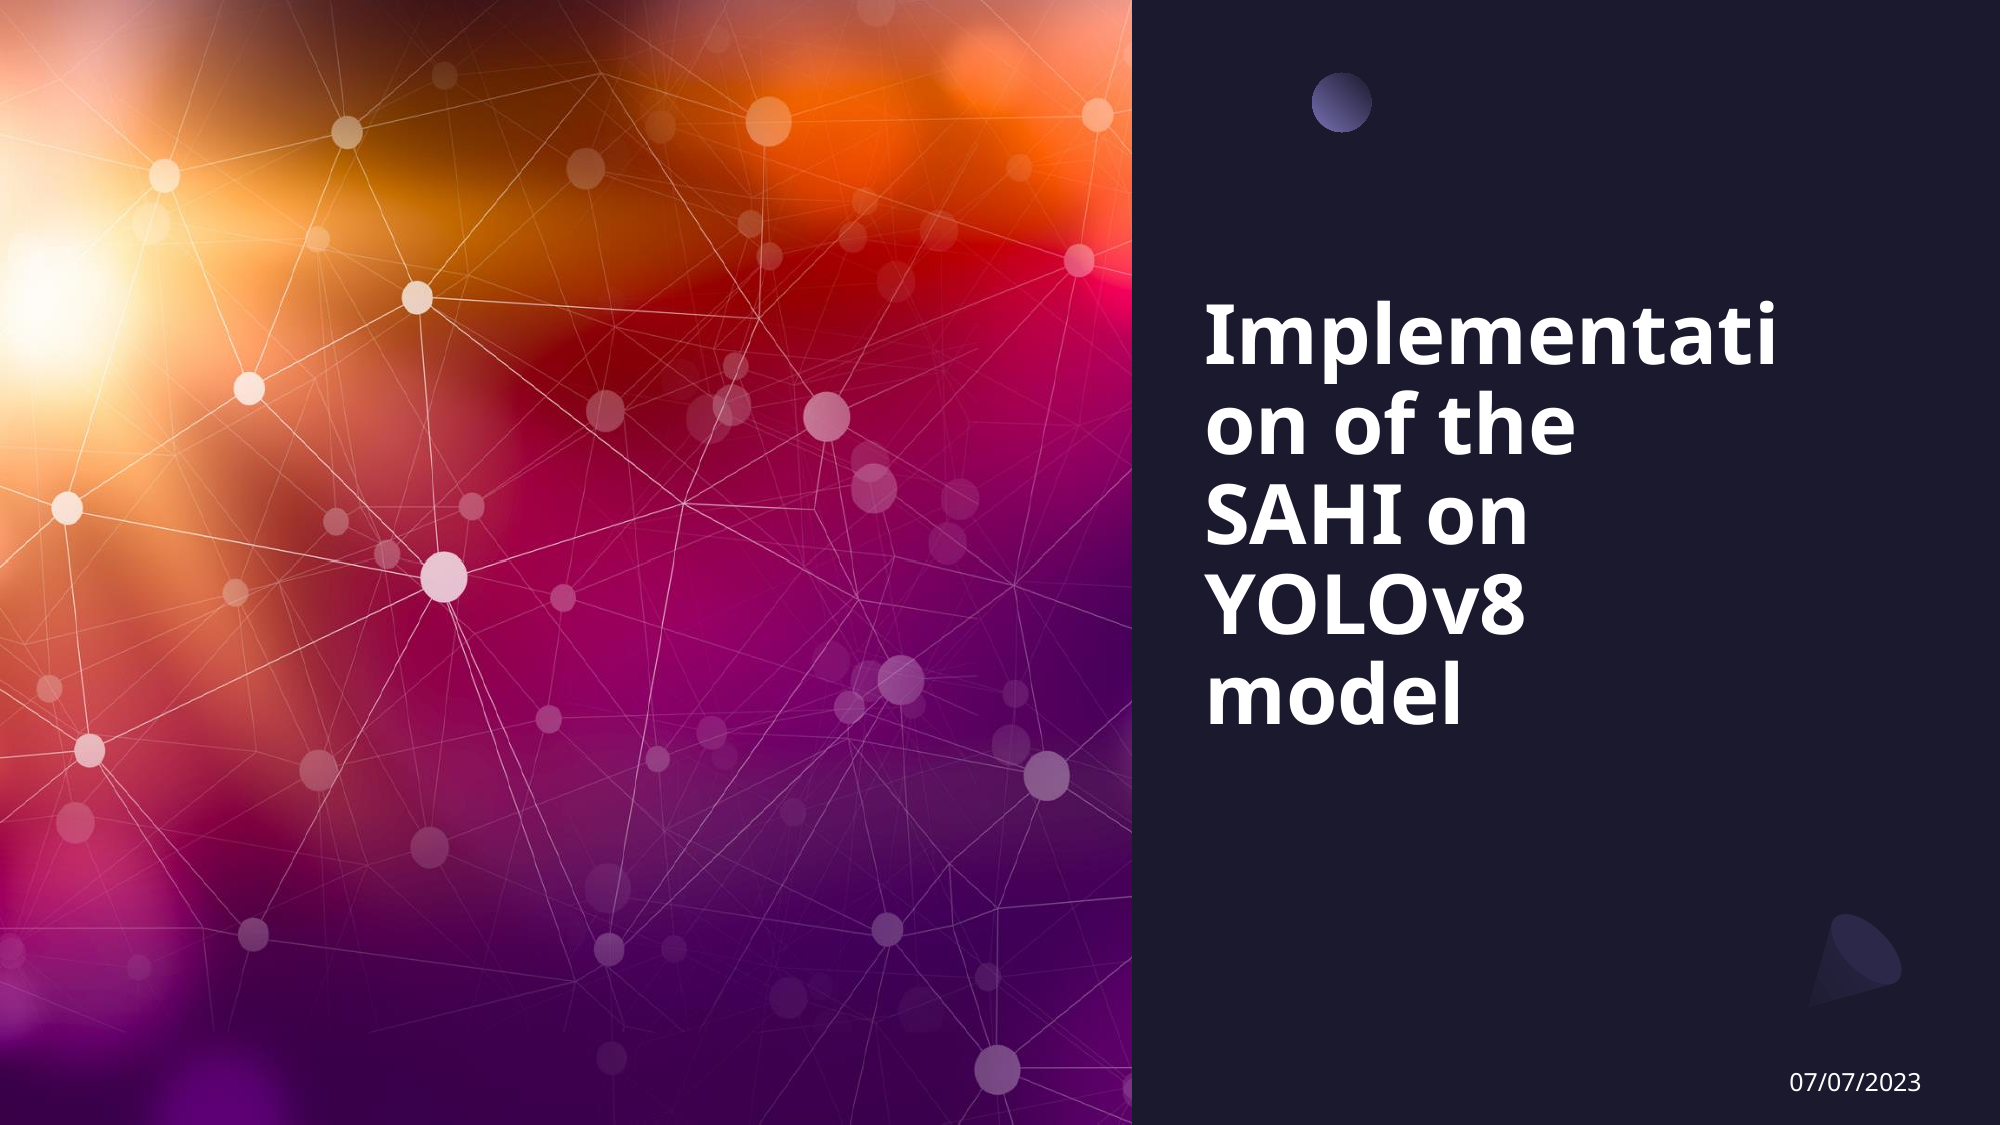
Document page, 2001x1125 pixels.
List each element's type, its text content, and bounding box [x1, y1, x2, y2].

title Implementation of the SAHI on YOLOv8 model [1204, 466, 1790, 743]
picture [0, 0, 1132, 1125]
text_box 07/07/2023 [1789, 1063, 2000, 1097]
